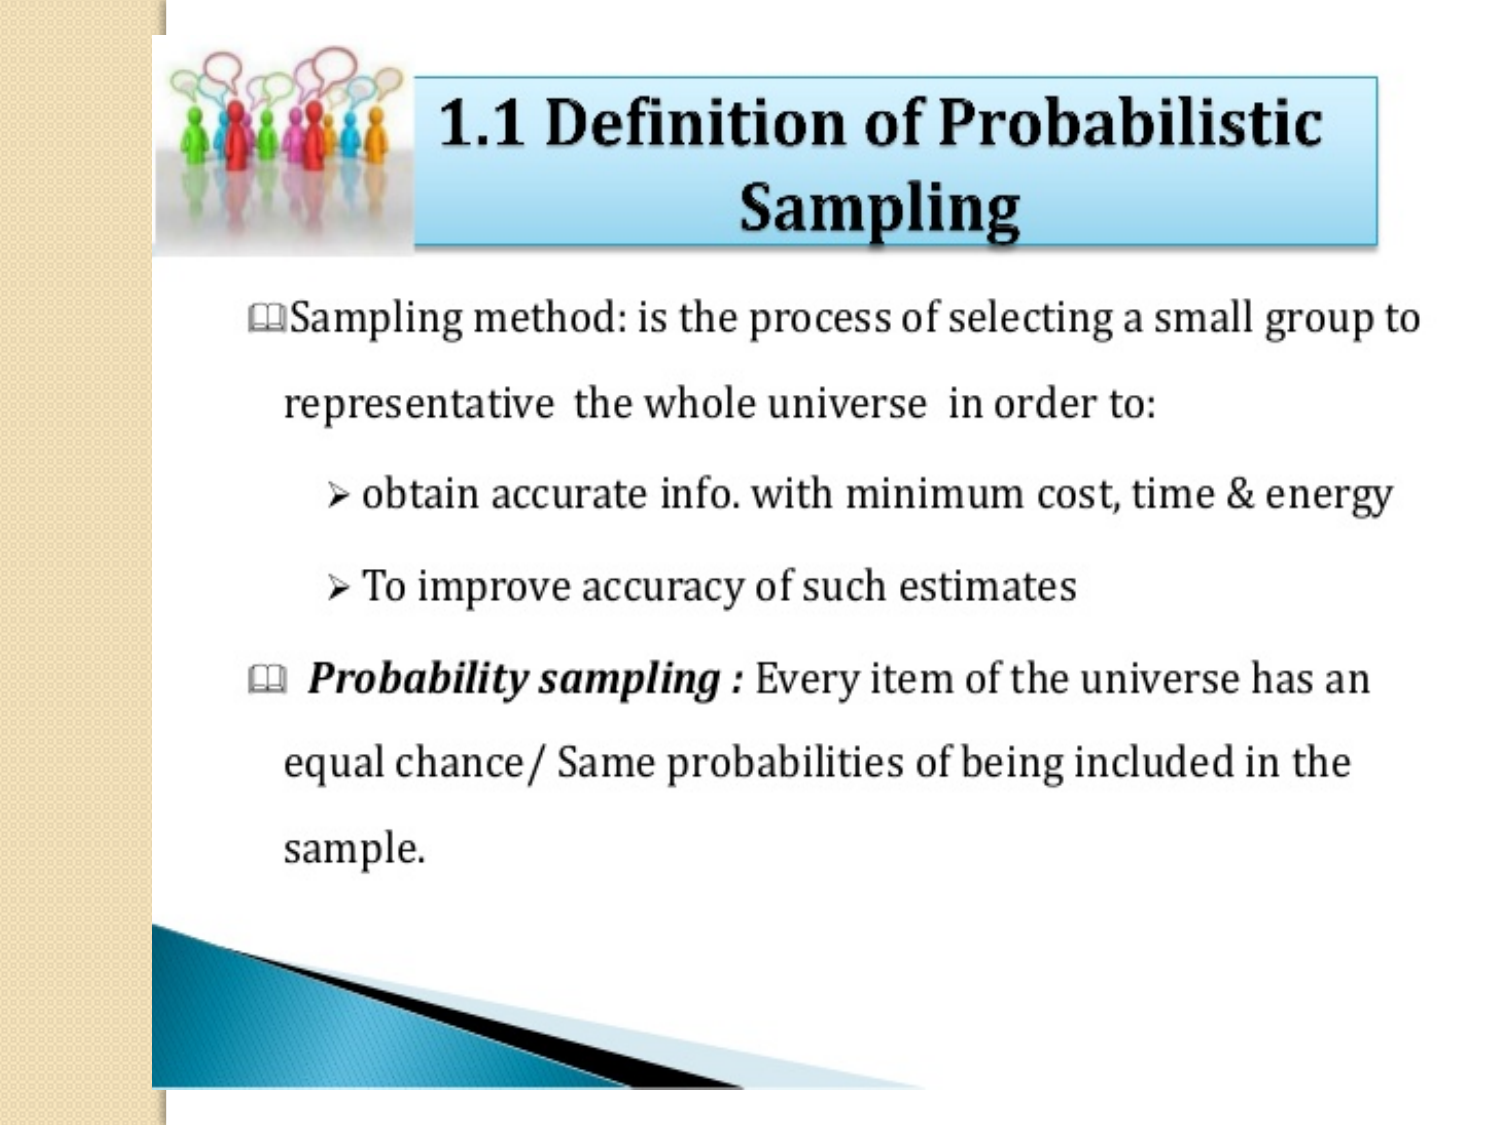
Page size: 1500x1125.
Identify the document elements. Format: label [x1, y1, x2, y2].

picture [152, 34, 1466, 1091]
